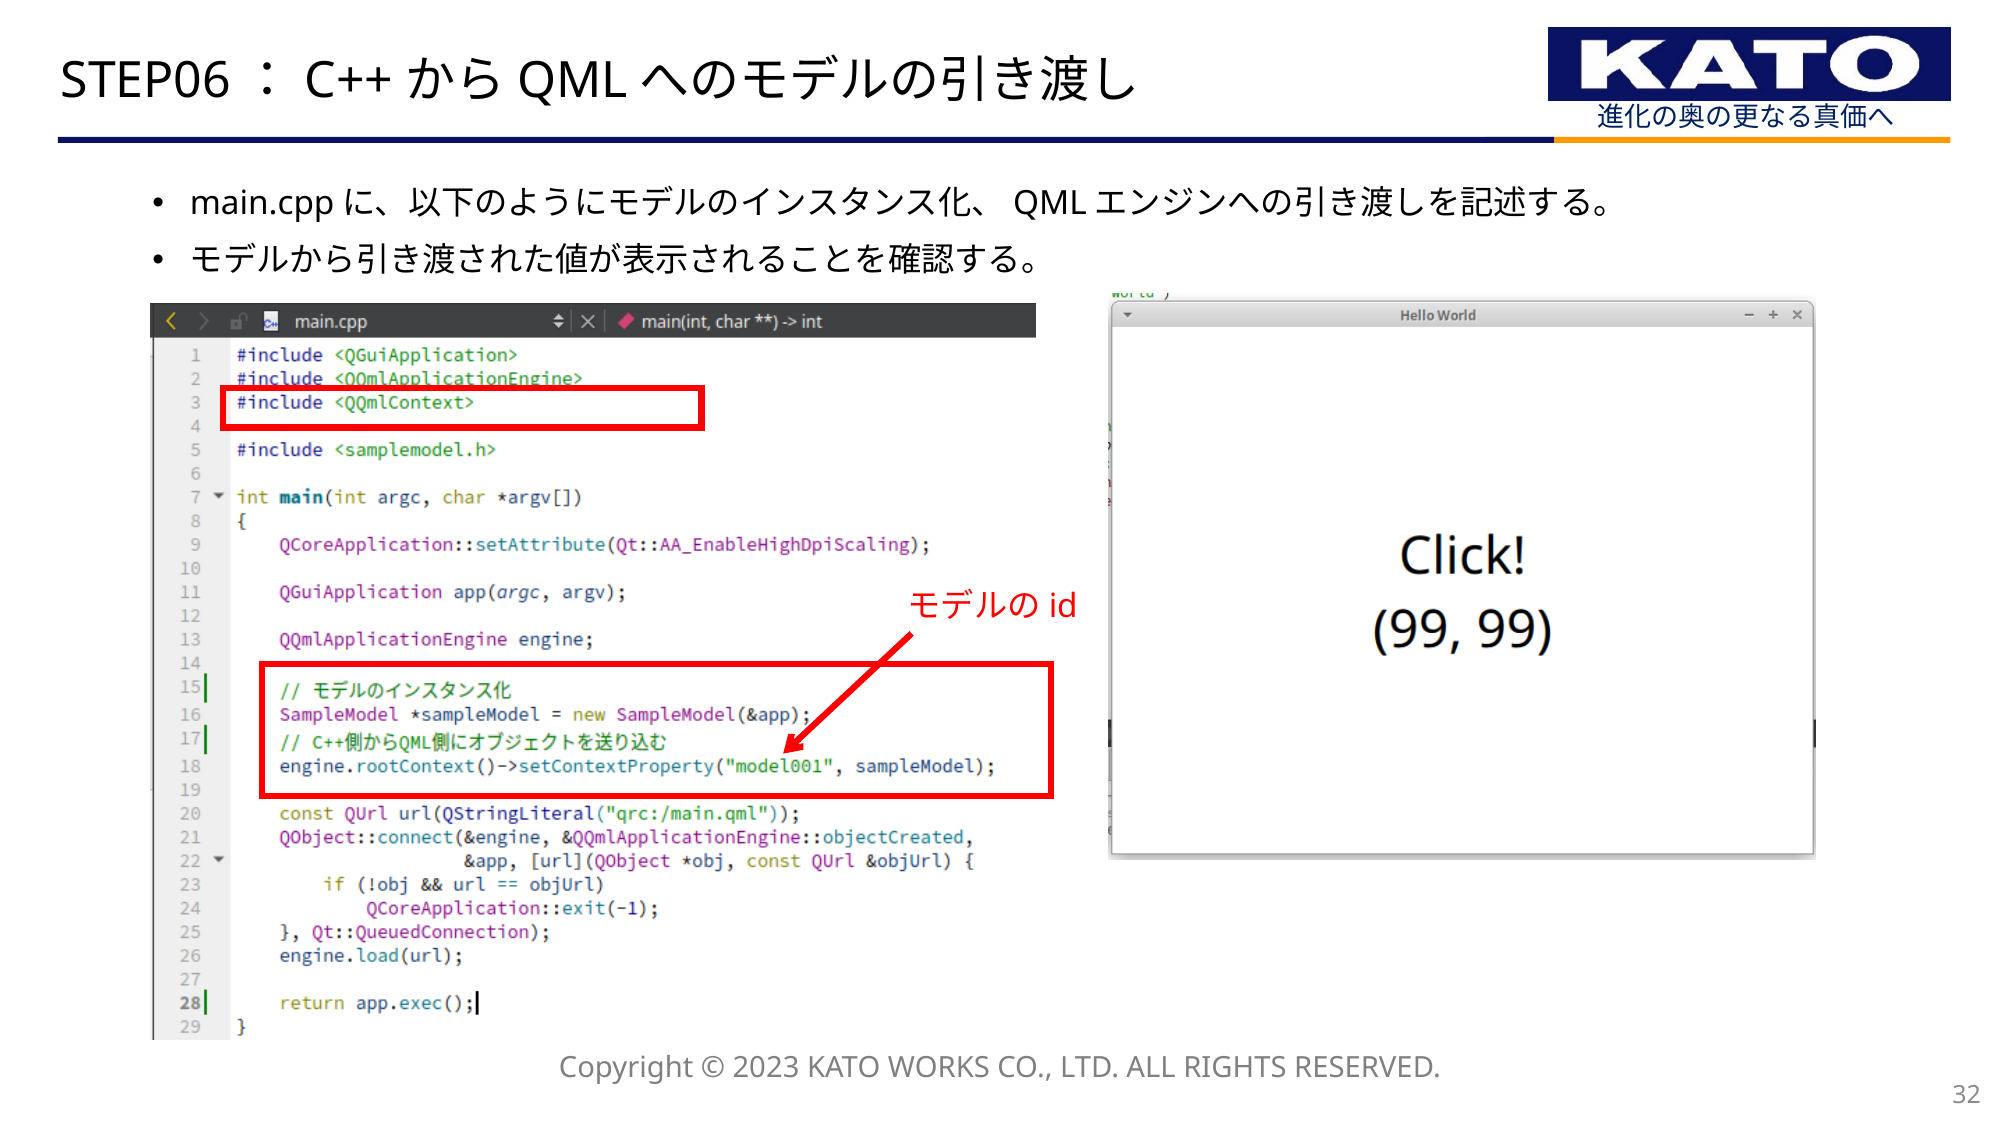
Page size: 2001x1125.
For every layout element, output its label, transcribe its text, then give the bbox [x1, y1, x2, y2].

slide_number 32 [1545, 1065, 1996, 1125]
picture [1548, 27, 1951, 101]
list main.cppに、以下のようにモデルのインスタンス化、QMLエンジンへの引き渡しを記述する。 モデルから引き渡された値が表示されることを確認する。 [137, 178, 1863, 1033]
picture [1108, 293, 1816, 860]
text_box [150, 303, 1051, 1040]
text_box モデルのid [1051, 576, 1108, 632]
title STEP06：C++からQMLへのモデルの引き渡し [45, 20, 1525, 143]
